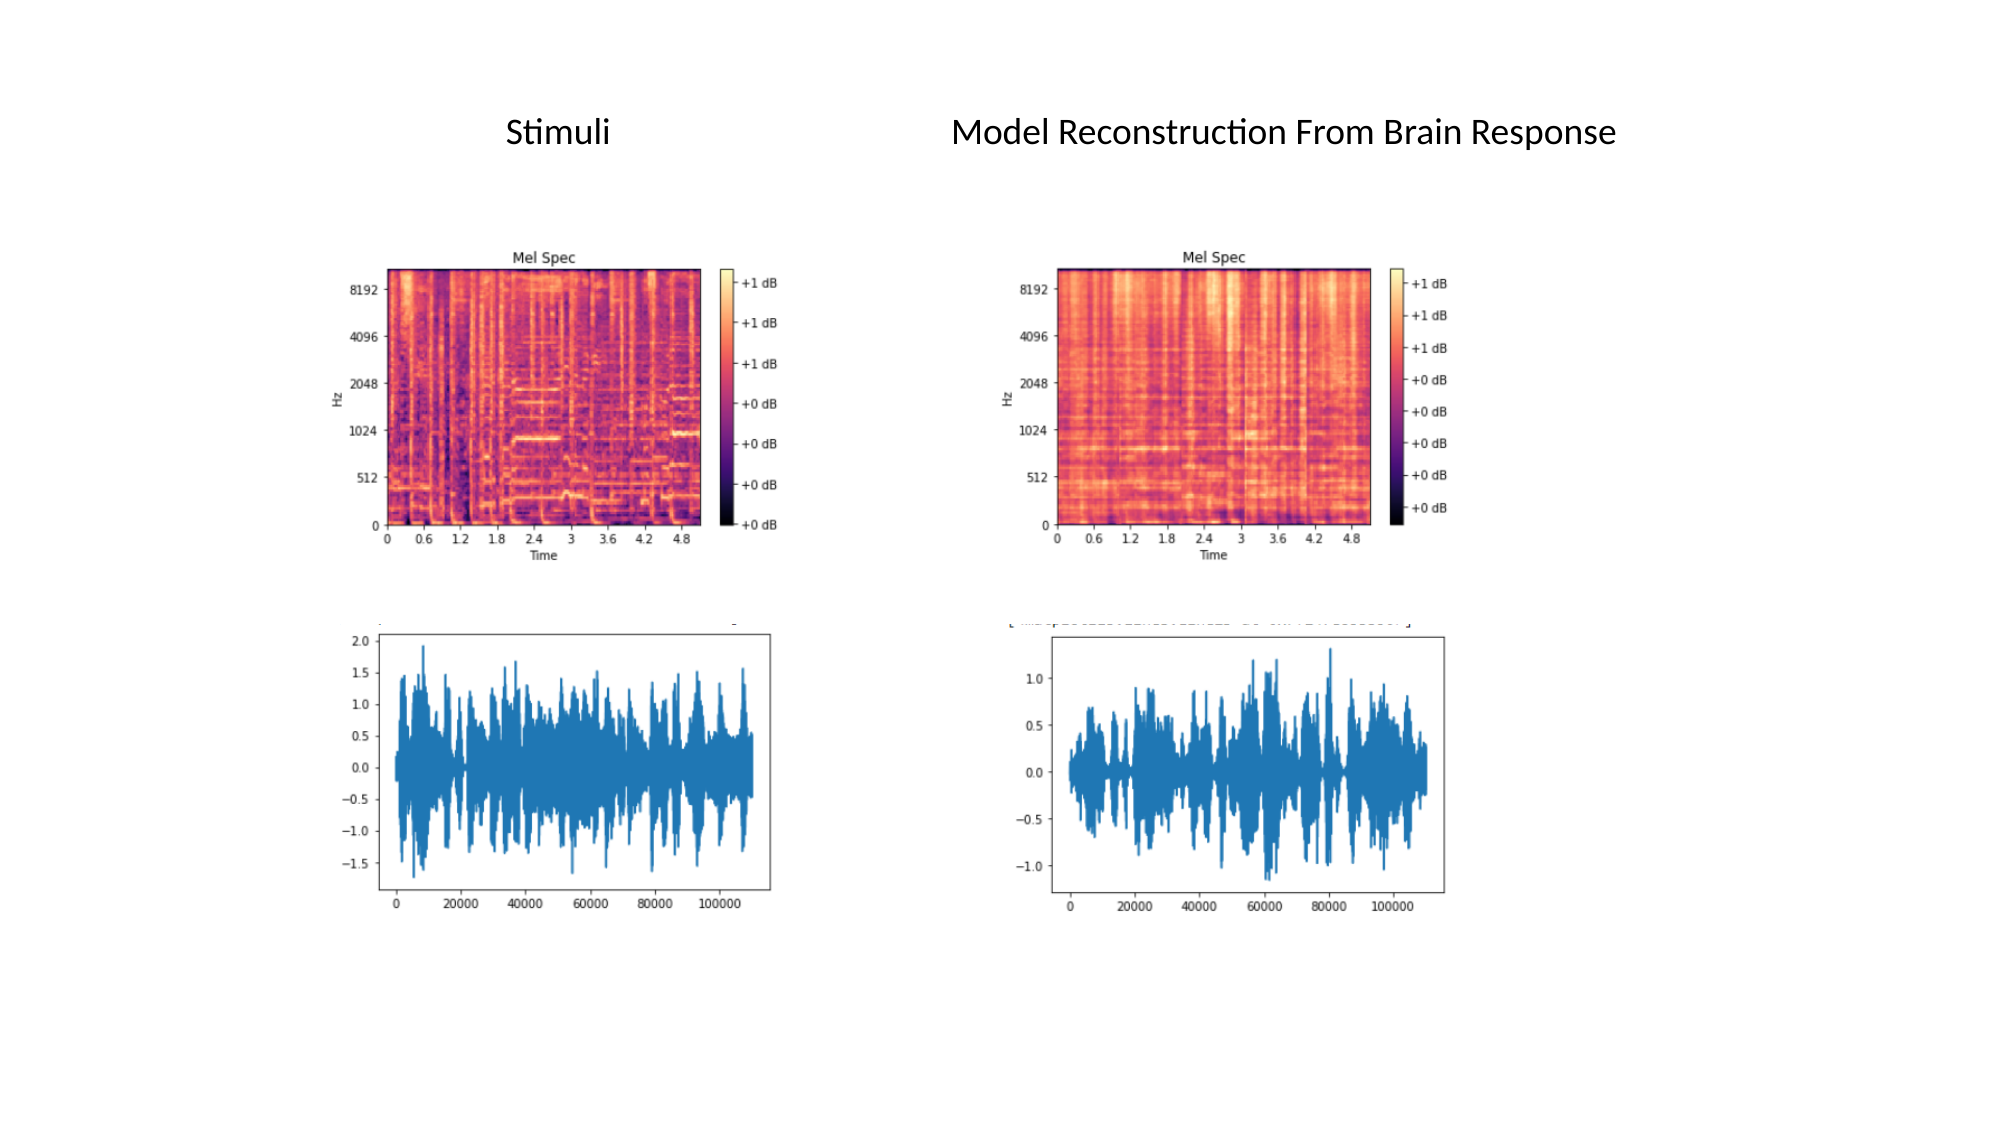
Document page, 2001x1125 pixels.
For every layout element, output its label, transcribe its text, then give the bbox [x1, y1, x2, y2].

picture [999, 243, 1456, 563]
text_box Model Reconstruction From Brain Response [936, 99, 1633, 160]
picture [999, 624, 1456, 918]
picture [330, 243, 787, 563]
picture [340, 624, 777, 918]
text_box Stimuli [491, 99, 626, 160]
